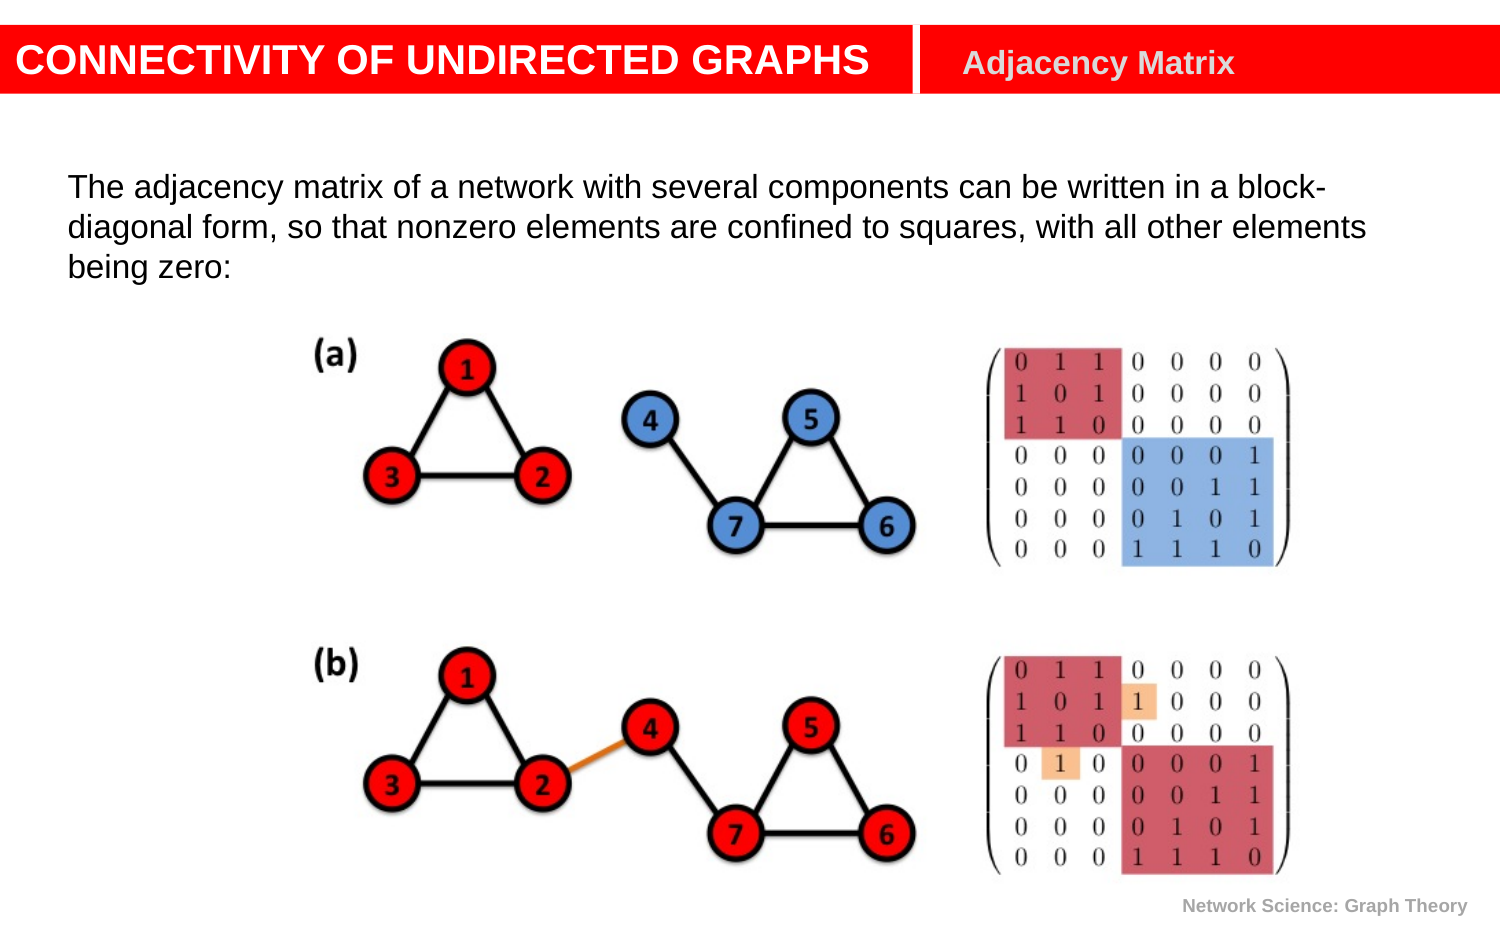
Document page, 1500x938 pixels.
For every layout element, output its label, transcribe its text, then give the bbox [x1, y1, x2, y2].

text_box CONNECTIVITY OF UNDIRECTED GRAPHS Adjacency Matrix [0, 24, 912, 94]
text_box Network Science: Graph Theory [1062, 885, 1488, 924]
text_box The adjacency matrix of a network with several components can be written in a block-diagonal form, so that nonzero elements are confined to squares, with all other elements being zero: [52, 157, 1425, 293]
text_box CONNECTIVITY OF UNDIRECTED GRAPHS Adjacency Matrix [920, 24, 1500, 94]
text_box [912, 24, 920, 94]
picture [310, 333, 1301, 886]
